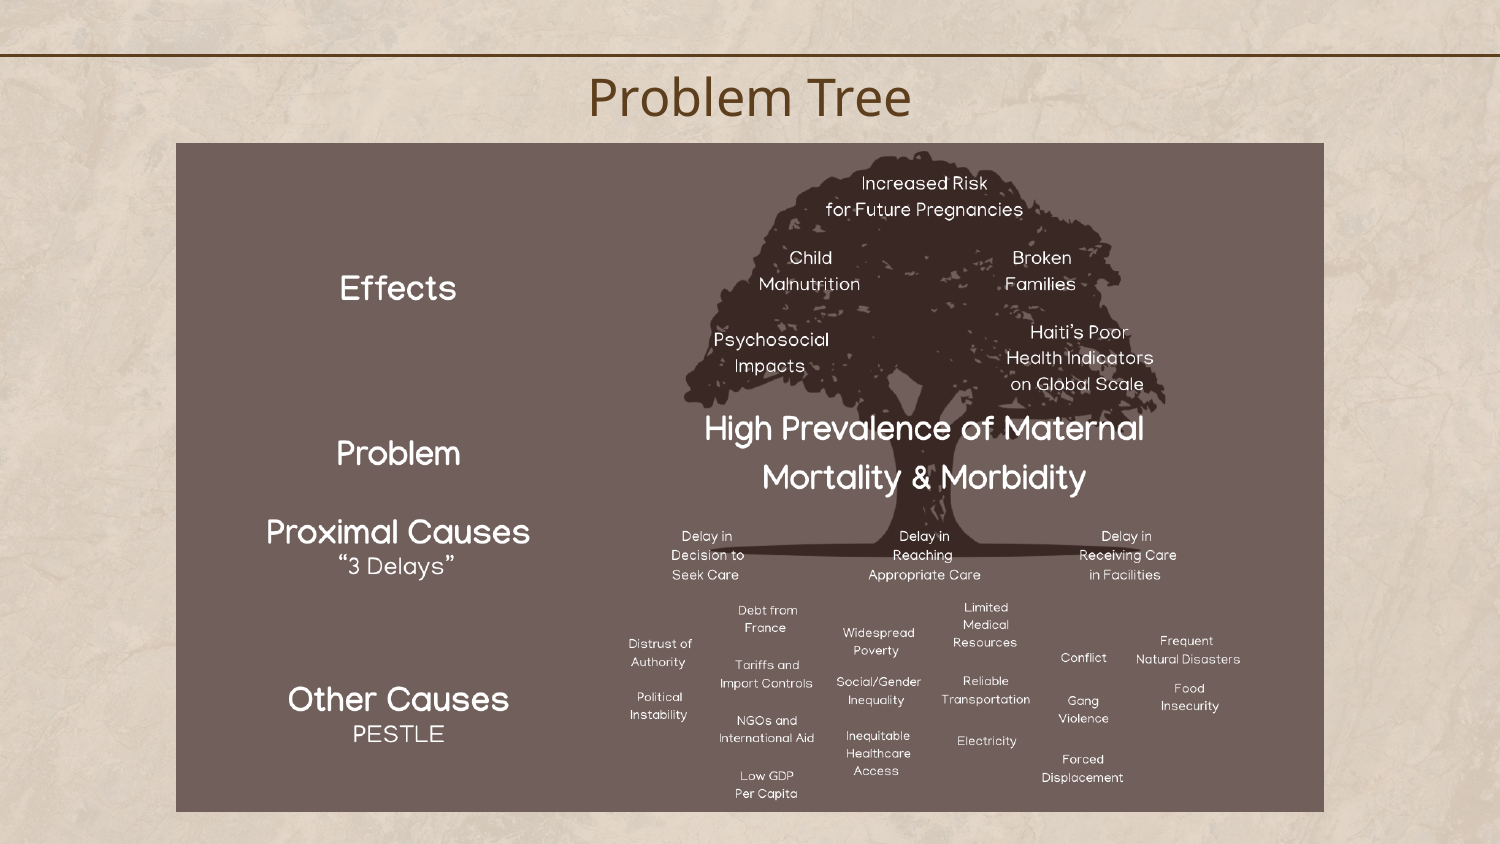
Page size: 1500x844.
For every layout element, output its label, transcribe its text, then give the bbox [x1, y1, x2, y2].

picture [176, 143, 1324, 813]
title Problem Tree [118, 49, 1382, 144]
